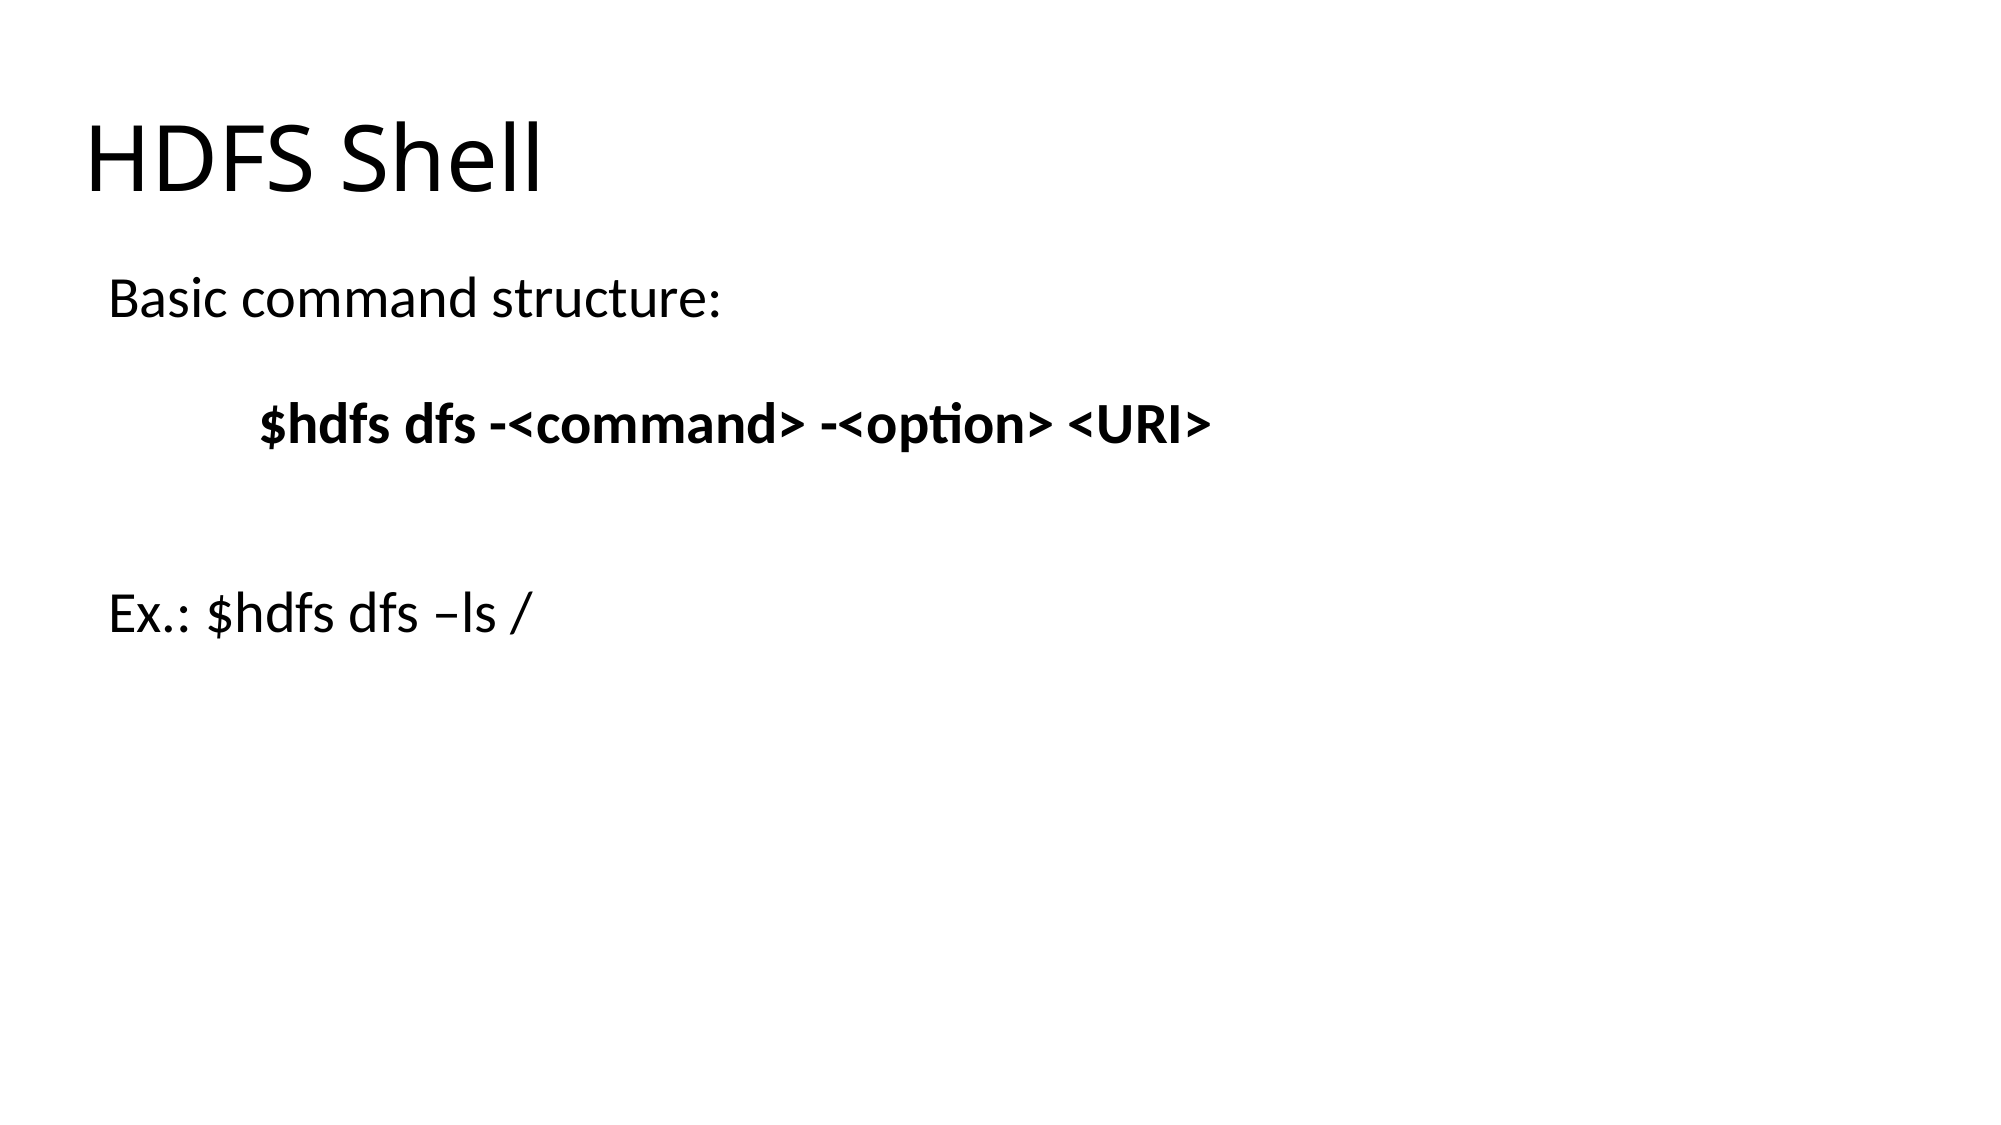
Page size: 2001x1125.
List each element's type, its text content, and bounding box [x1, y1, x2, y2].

list Basic command structure: $hdfs dfs -<command> -<option> <URI> Ex.: $hdfs dfs –ls / [68, 252, 1932, 1000]
title HDFS Shell [68, 97, 1932, 223]
